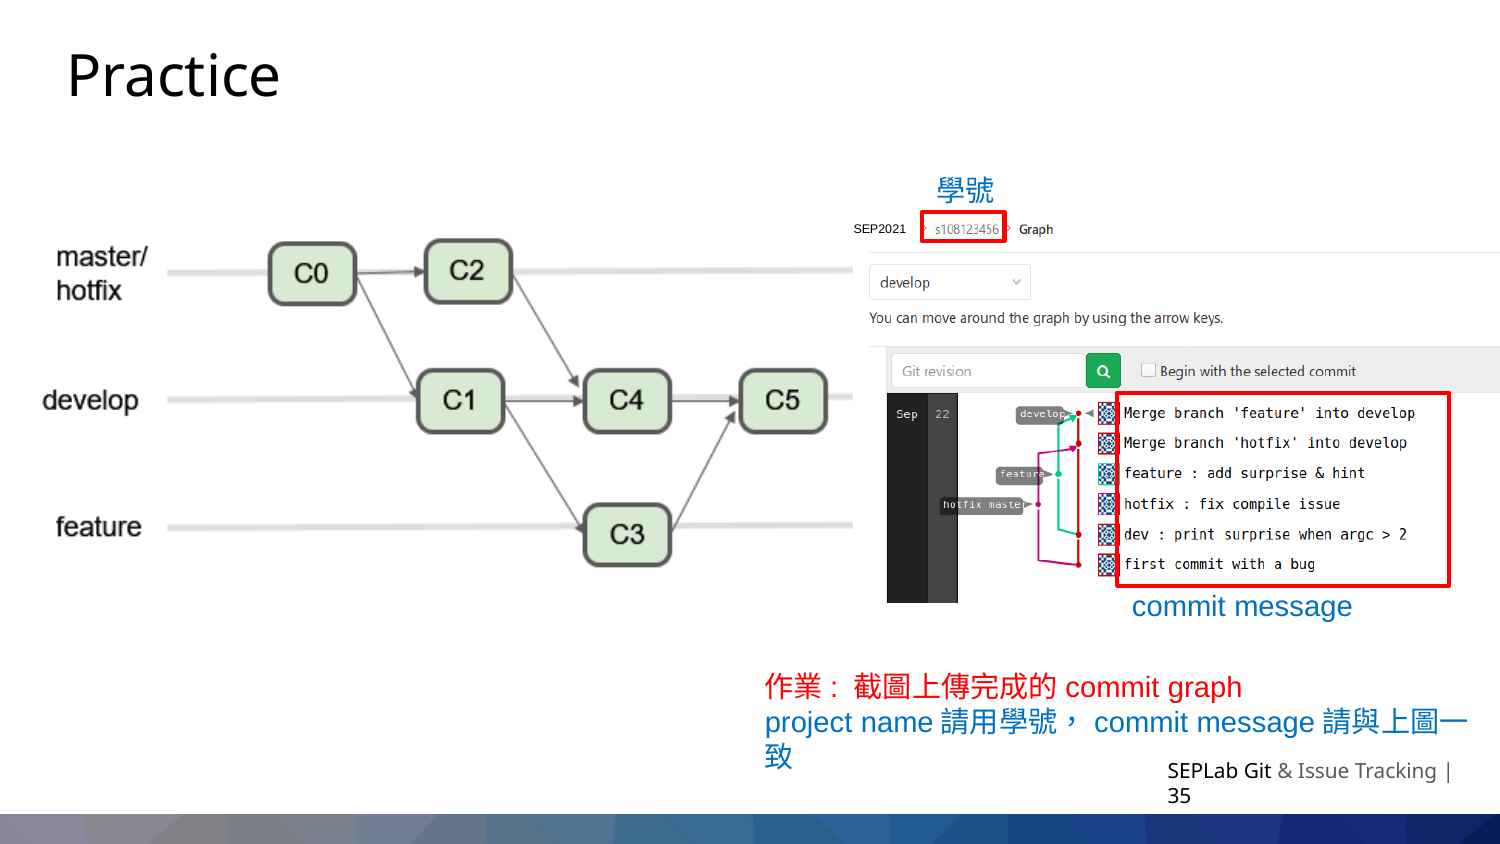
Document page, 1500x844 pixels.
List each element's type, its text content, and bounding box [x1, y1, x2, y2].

text_box 作業: 截圖上傳完成的commit graph project name請用學號，commit message請與上圖一致 [749, 661, 1495, 781]
text_box 學號 [921, 165, 1016, 210]
picture [0, 814, 1500, 844]
picture [18, 203, 855, 638]
text_box commit message [1117, 611, 1380, 630]
title Practice [51, 23, 1449, 117]
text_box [837, 211, 1500, 603]
slide_number SEPLab Git & Issue Tracking | 35 [1167, 781, 1494, 830]
